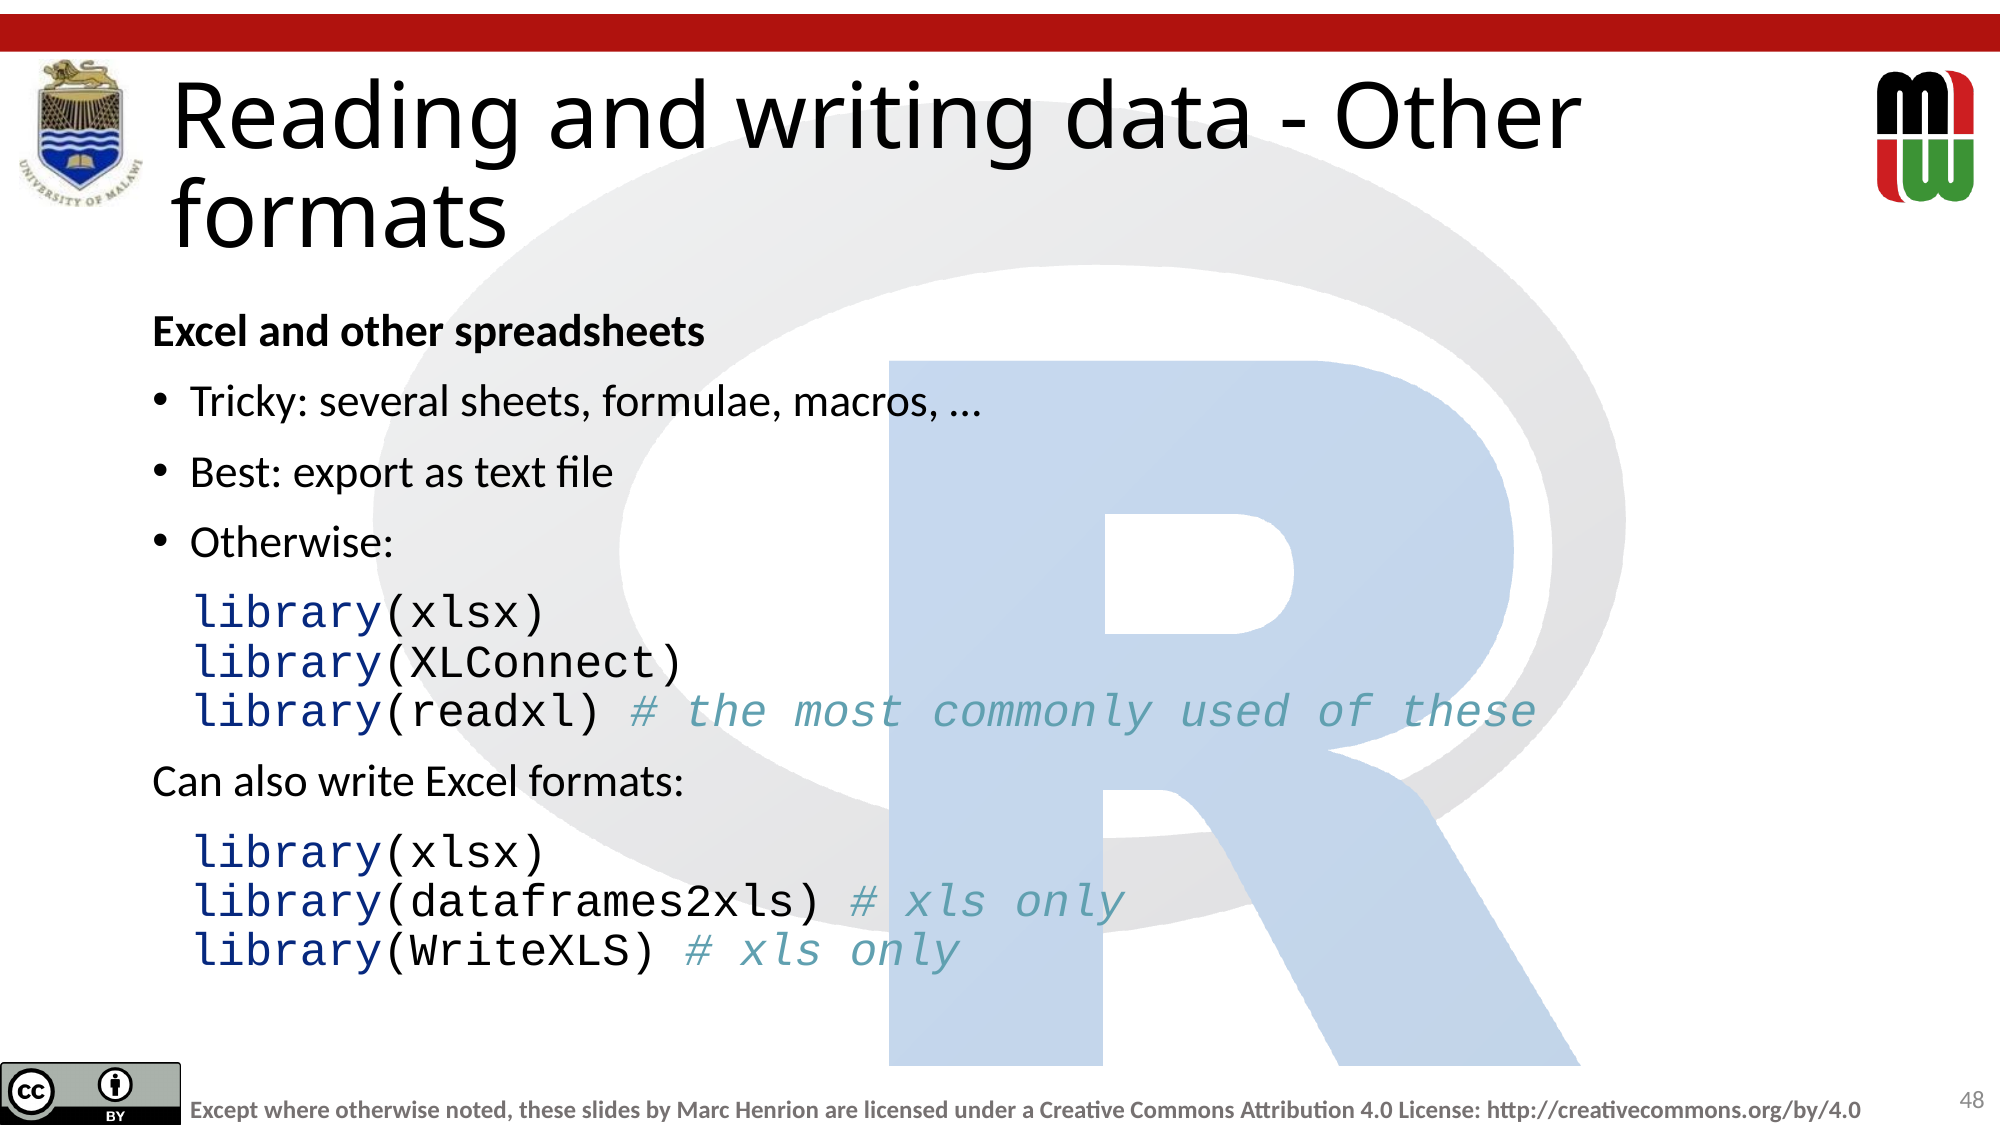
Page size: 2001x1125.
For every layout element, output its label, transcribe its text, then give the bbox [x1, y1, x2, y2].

slide_number 48 [1550, 1073, 2000, 1125]
list Excel and other spreadsheets Tricky: several sheets, formulae, macros, … Best: export as text file Otherwise: library(xlsx) library(XLConnect) library(readxl) # the most commonly used of these Can also write Excel formats: library(xlsx) library(dataframes2xls) # xls only library(WriteXLS) # xls only [137, 299, 1863, 1066]
title Reading and writing data - Other formats [155, 59, 1851, 278]
picture [0, 1062, 181, 1125]
picture [19, 59, 143, 207]
